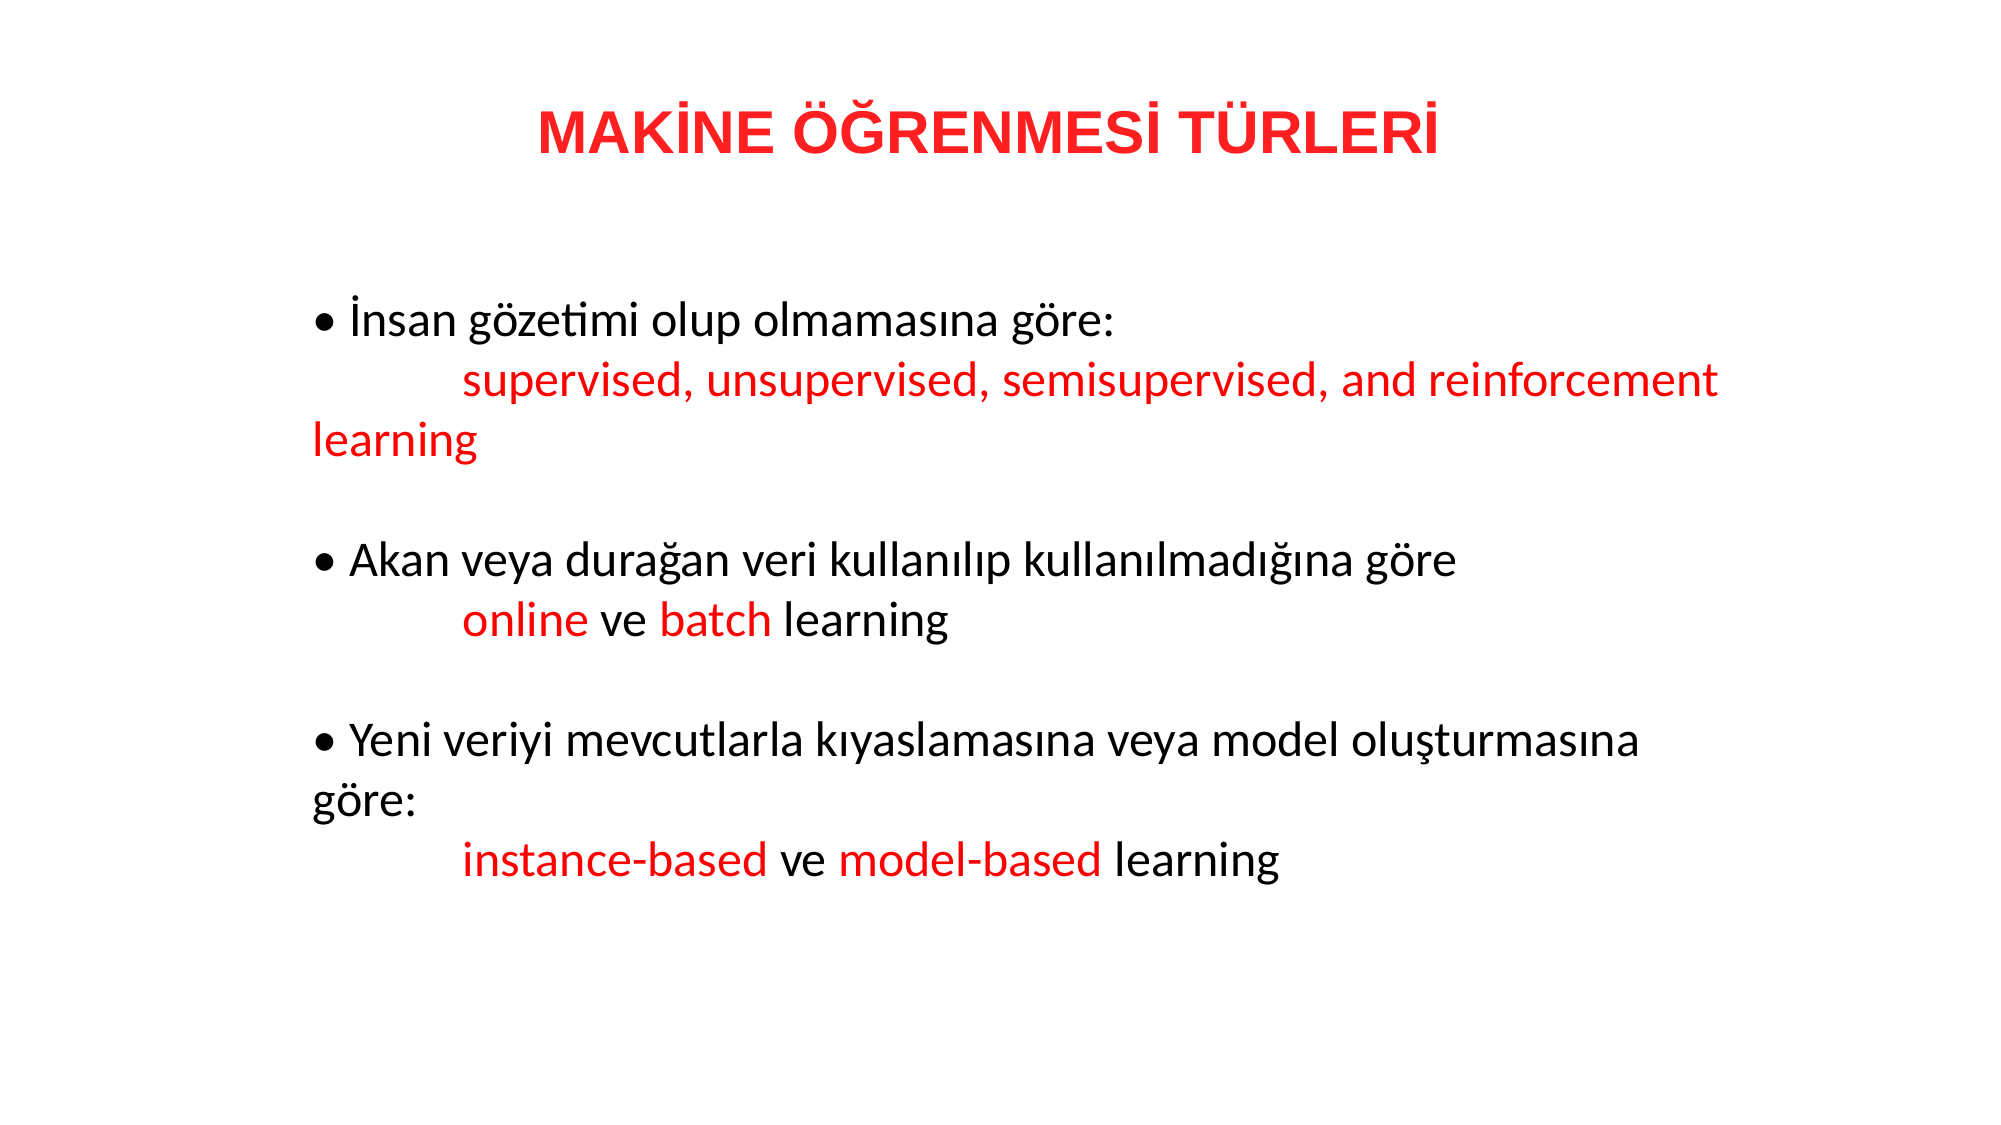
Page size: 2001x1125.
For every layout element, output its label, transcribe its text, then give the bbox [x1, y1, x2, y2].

text_box MAKİNE ÖĞRENMESİ TÜRLERİ [298, 93, 1681, 174]
text_box • İnsan gözetimi olup olmamasına göre: supervised, unsupervised, semisupervised, and reinforcement learning • Akan veya durağan veri kullanılıp kullanılmadığına göre online ve batch learning • Yeni veriyi mevcutlarla kıyaslamasına veya model oluşturmasına göre: instance-based ve model-based learning [298, 279, 1753, 894]
